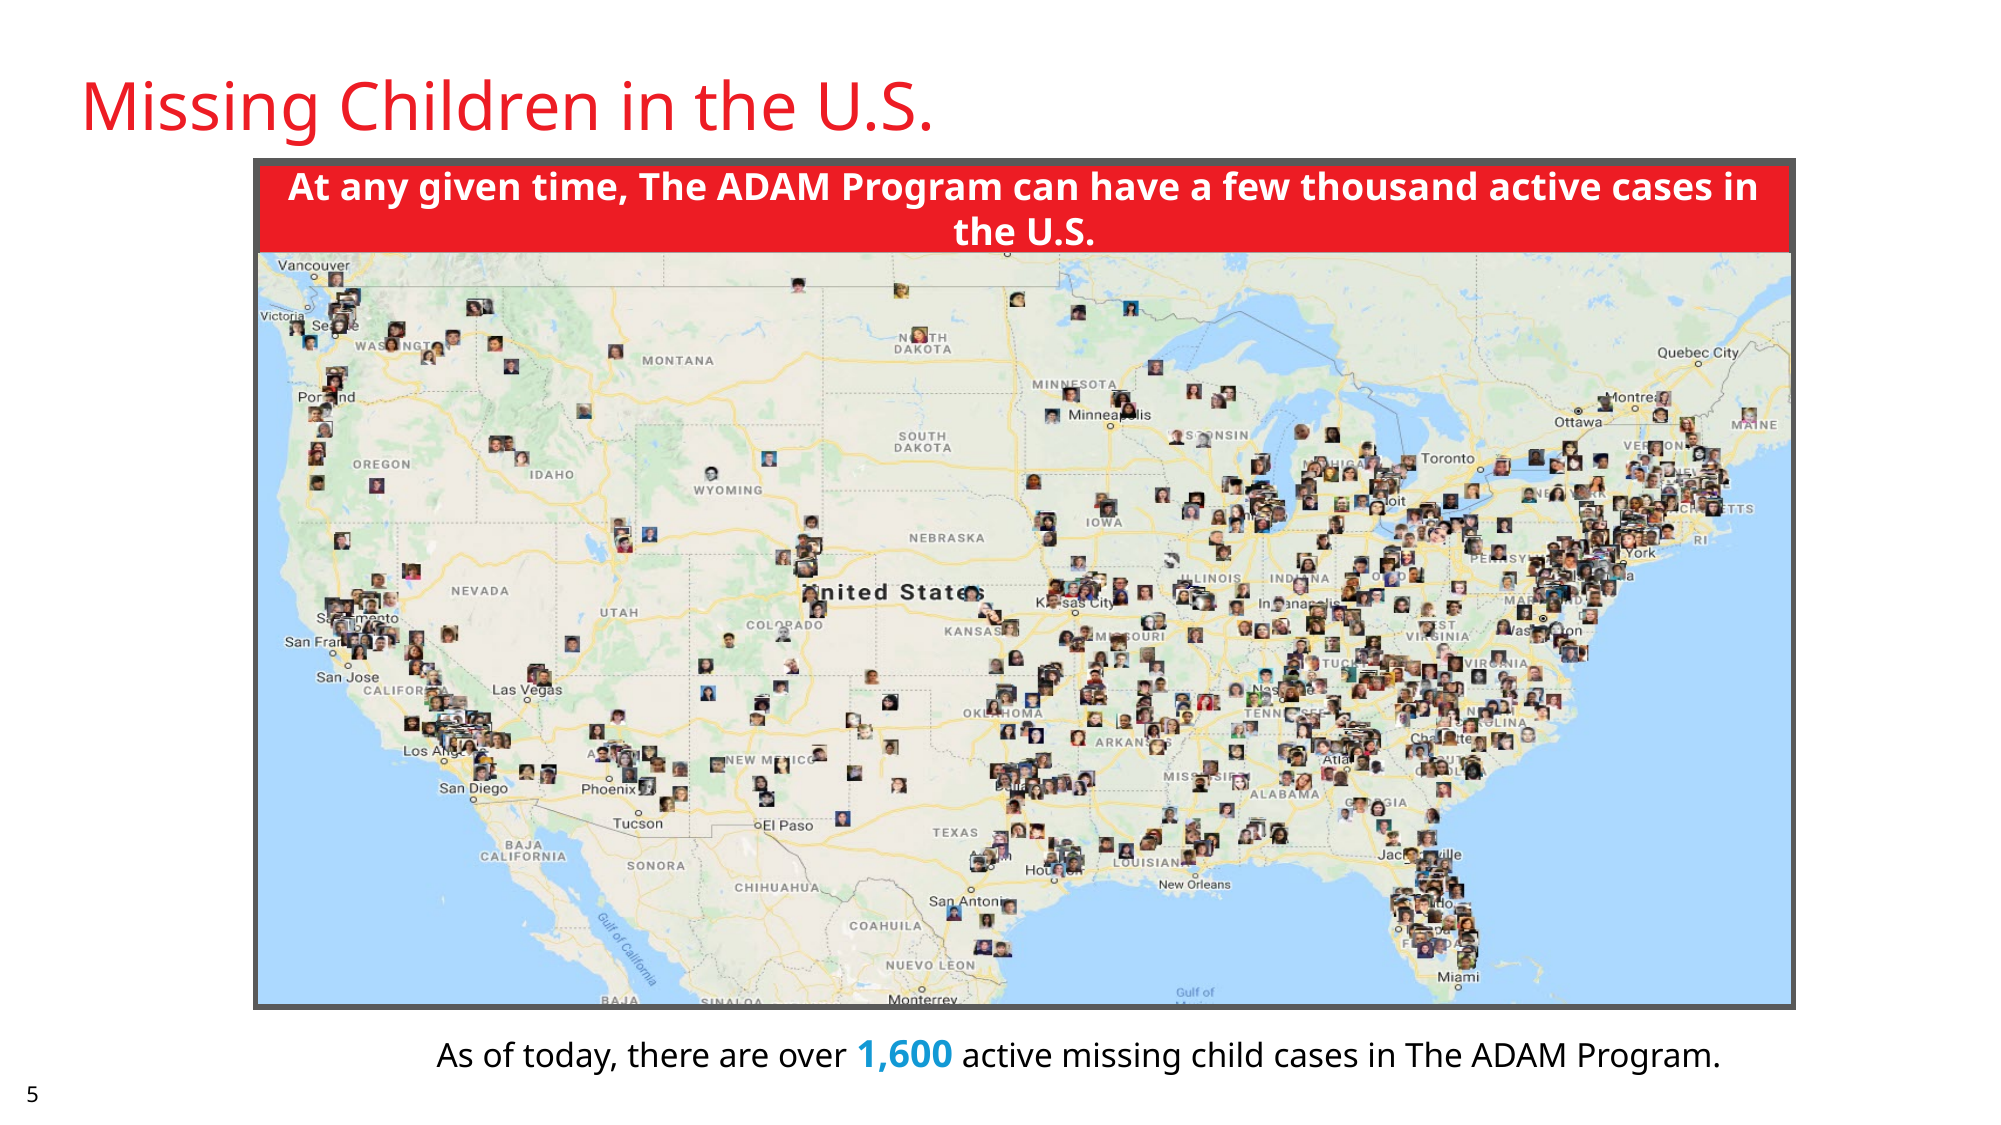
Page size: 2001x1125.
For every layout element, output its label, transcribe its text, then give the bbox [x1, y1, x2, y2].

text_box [256, 161, 1793, 1007]
slide_number 5 [0, 1065, 66, 1125]
text_box As of today, there are over 1,600 active missing child cases in The ADAM Program. [436, 1030, 1696, 1085]
picture [258, 253, 1791, 1004]
text_box Missing Children in the U.S. [80, 72, 1969, 217]
